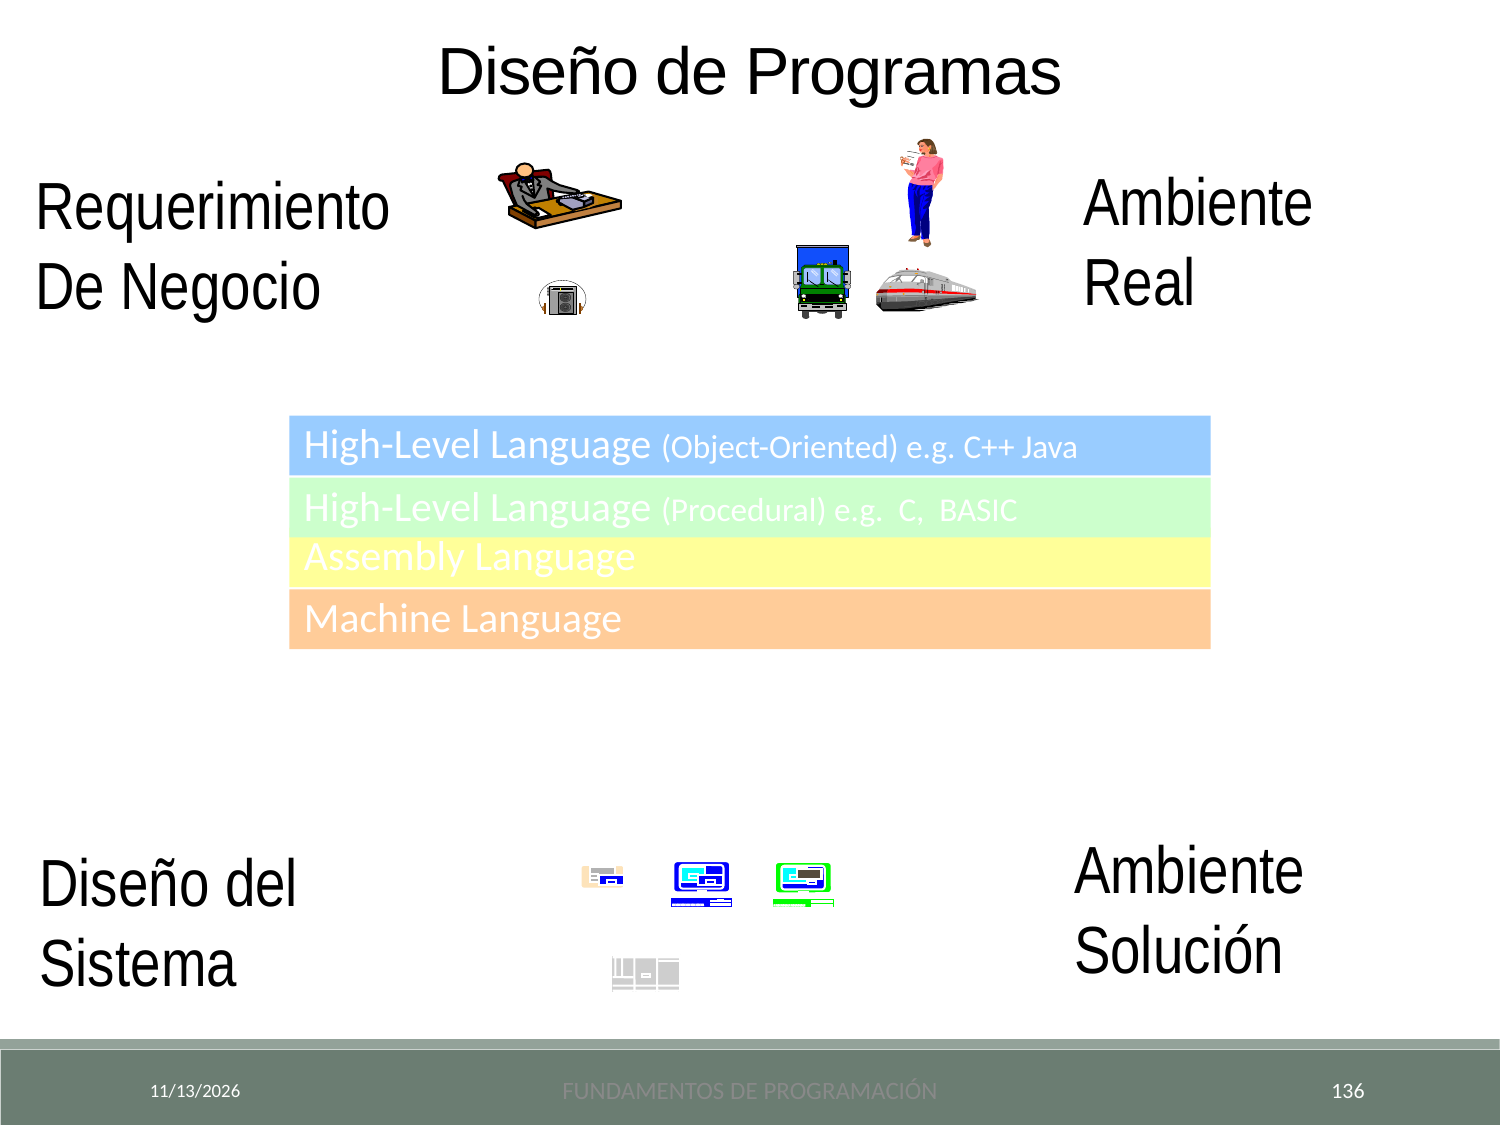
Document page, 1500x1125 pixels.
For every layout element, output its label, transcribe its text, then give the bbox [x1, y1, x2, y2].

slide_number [134, 1059, 440, 1120]
text_box Diseño del Sistema [24, 832, 438, 1008]
text_box Ambiente Real [1068, 151, 1482, 326]
footer Fundamentos de Programación [453, 1059, 1047, 1120]
text_box Ambiente Solución [1059, 819, 1473, 995]
slide_number 136 [1217, 1059, 1380, 1120]
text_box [565, 860, 842, 995]
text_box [498, 138, 987, 364]
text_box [288, 415, 1212, 651]
title Diseño de Programas [0, 26, 1500, 116]
text_box Requerimiento De Negocio [20, 155, 434, 331]
